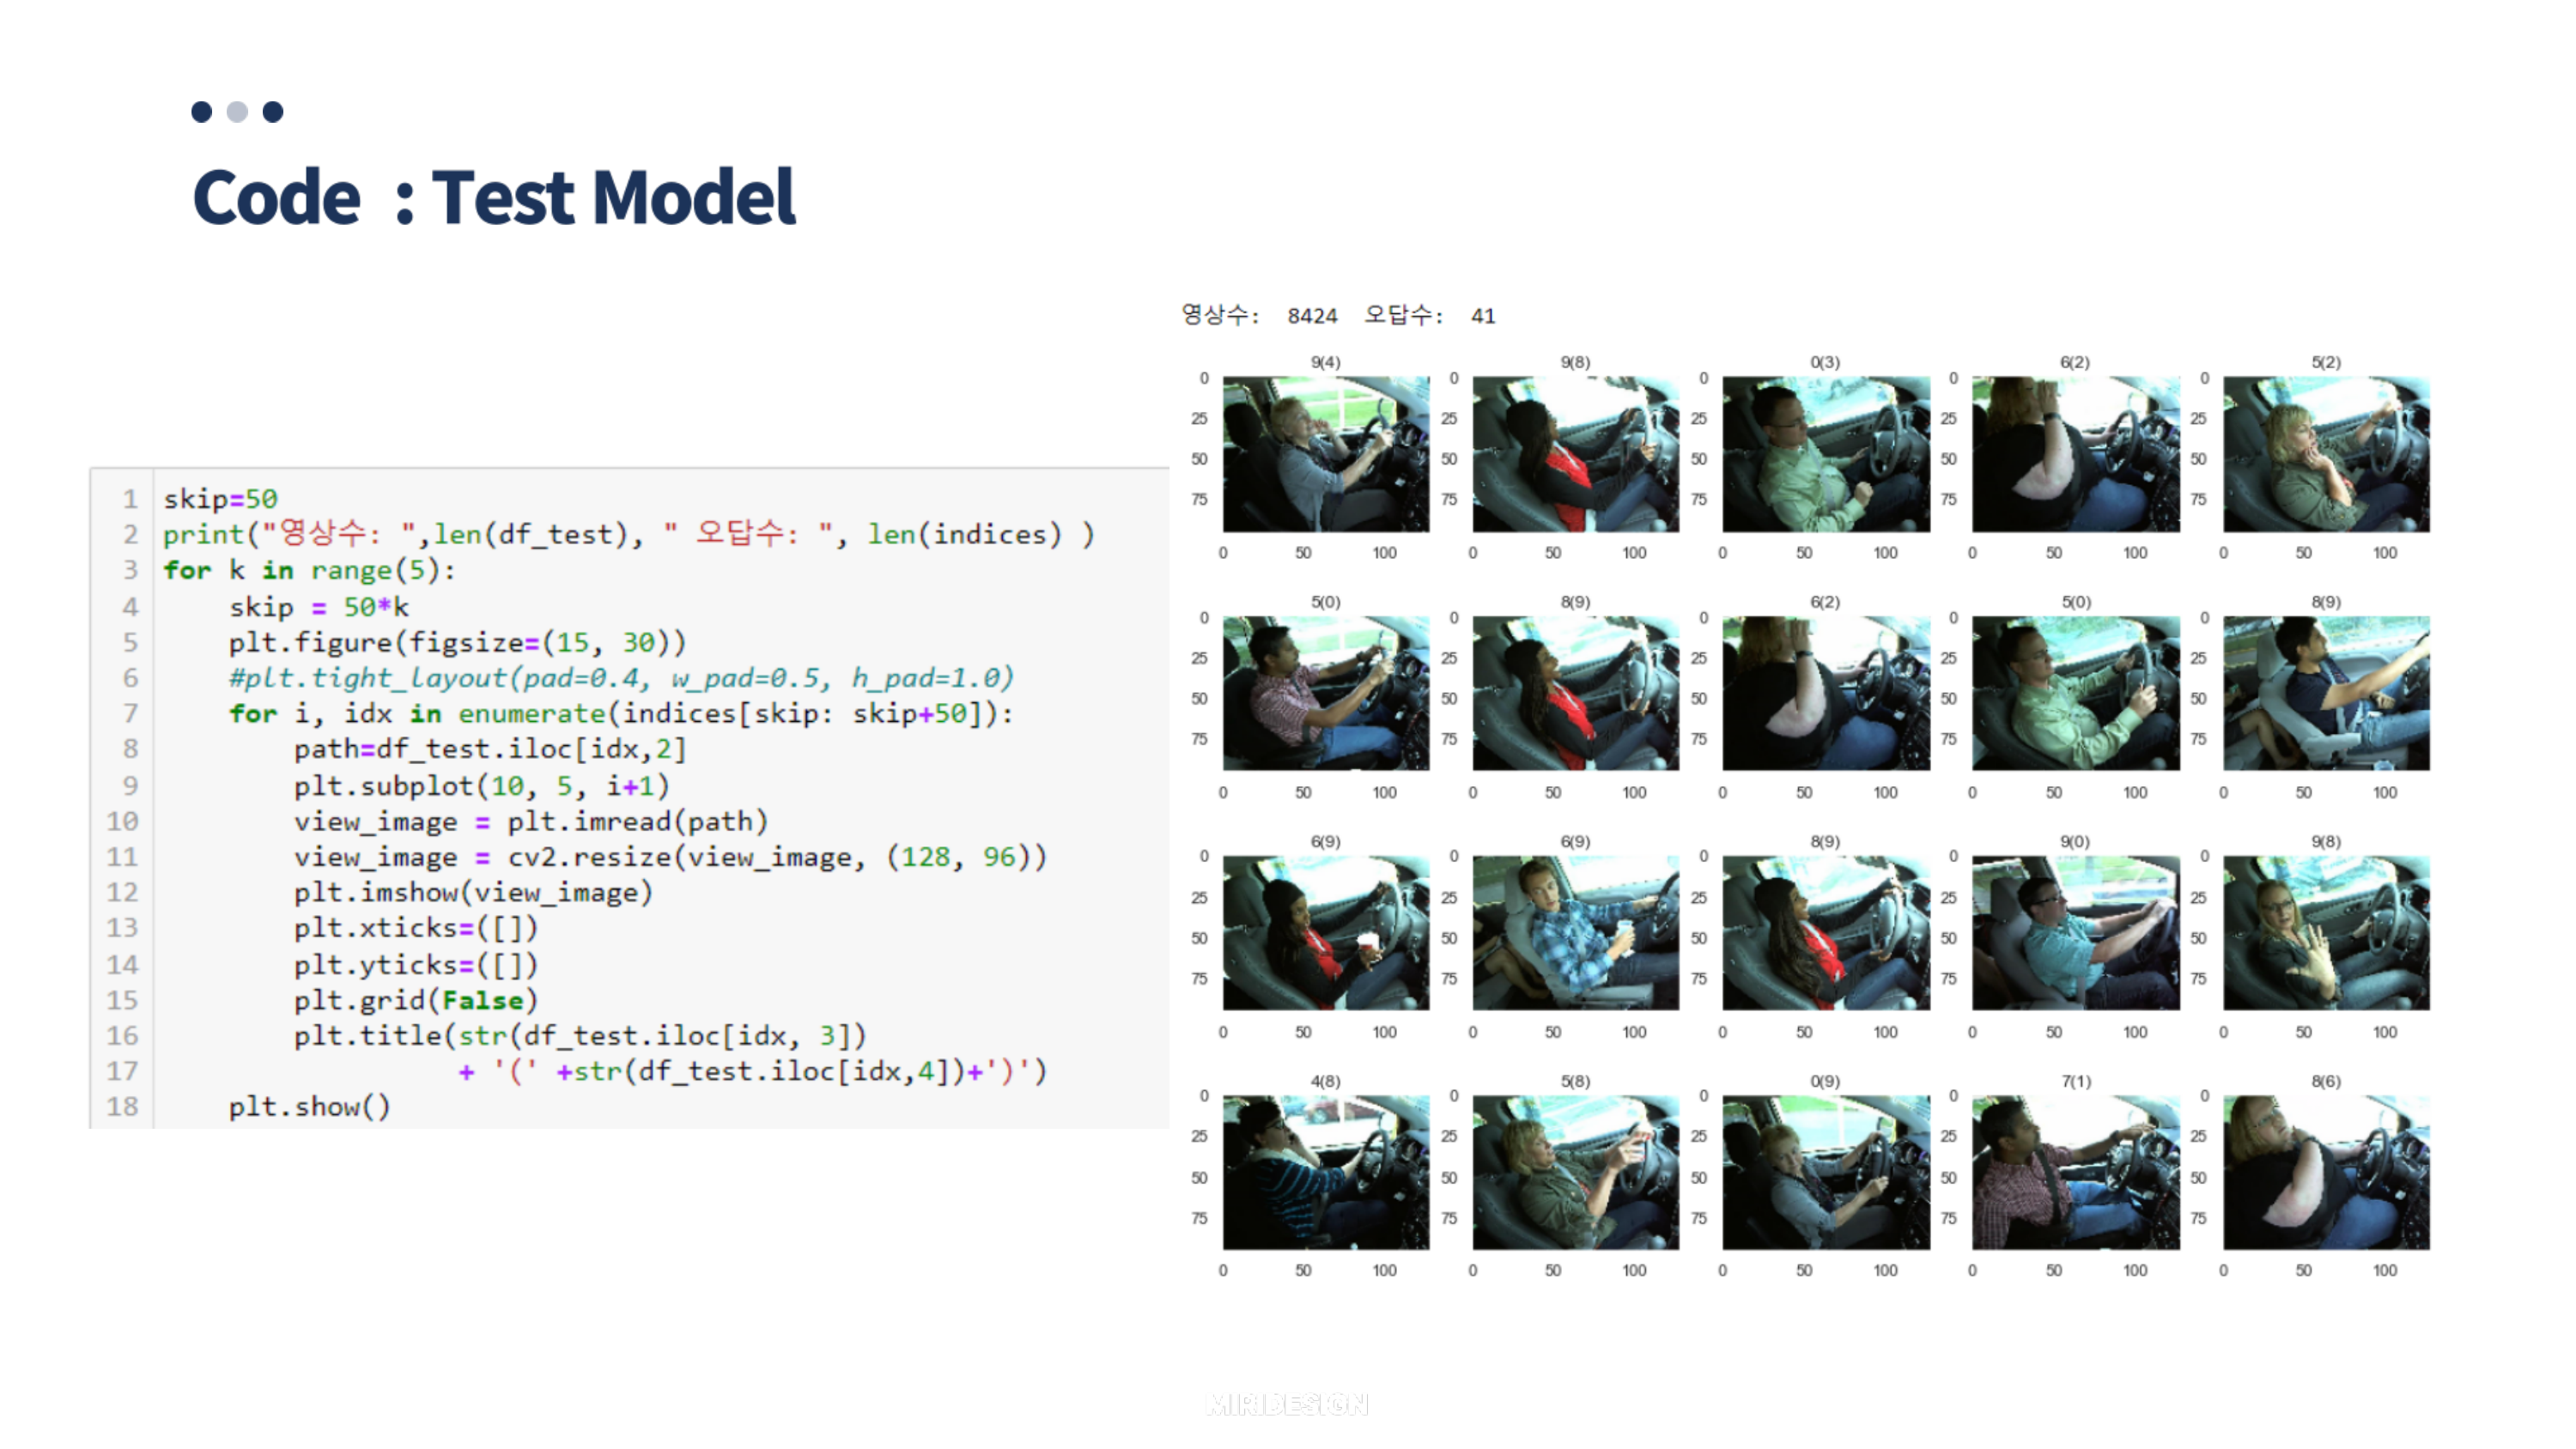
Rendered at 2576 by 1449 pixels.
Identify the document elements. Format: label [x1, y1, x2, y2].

text_box [227, 101, 248, 123]
text_box [263, 101, 284, 123]
text_box [191, 101, 213, 123]
picture [1164, 1380, 1382, 1436]
text_box [1169, 294, 2524, 1298]
picture [180, 133, 831, 258]
text_box [76, 463, 1170, 1130]
